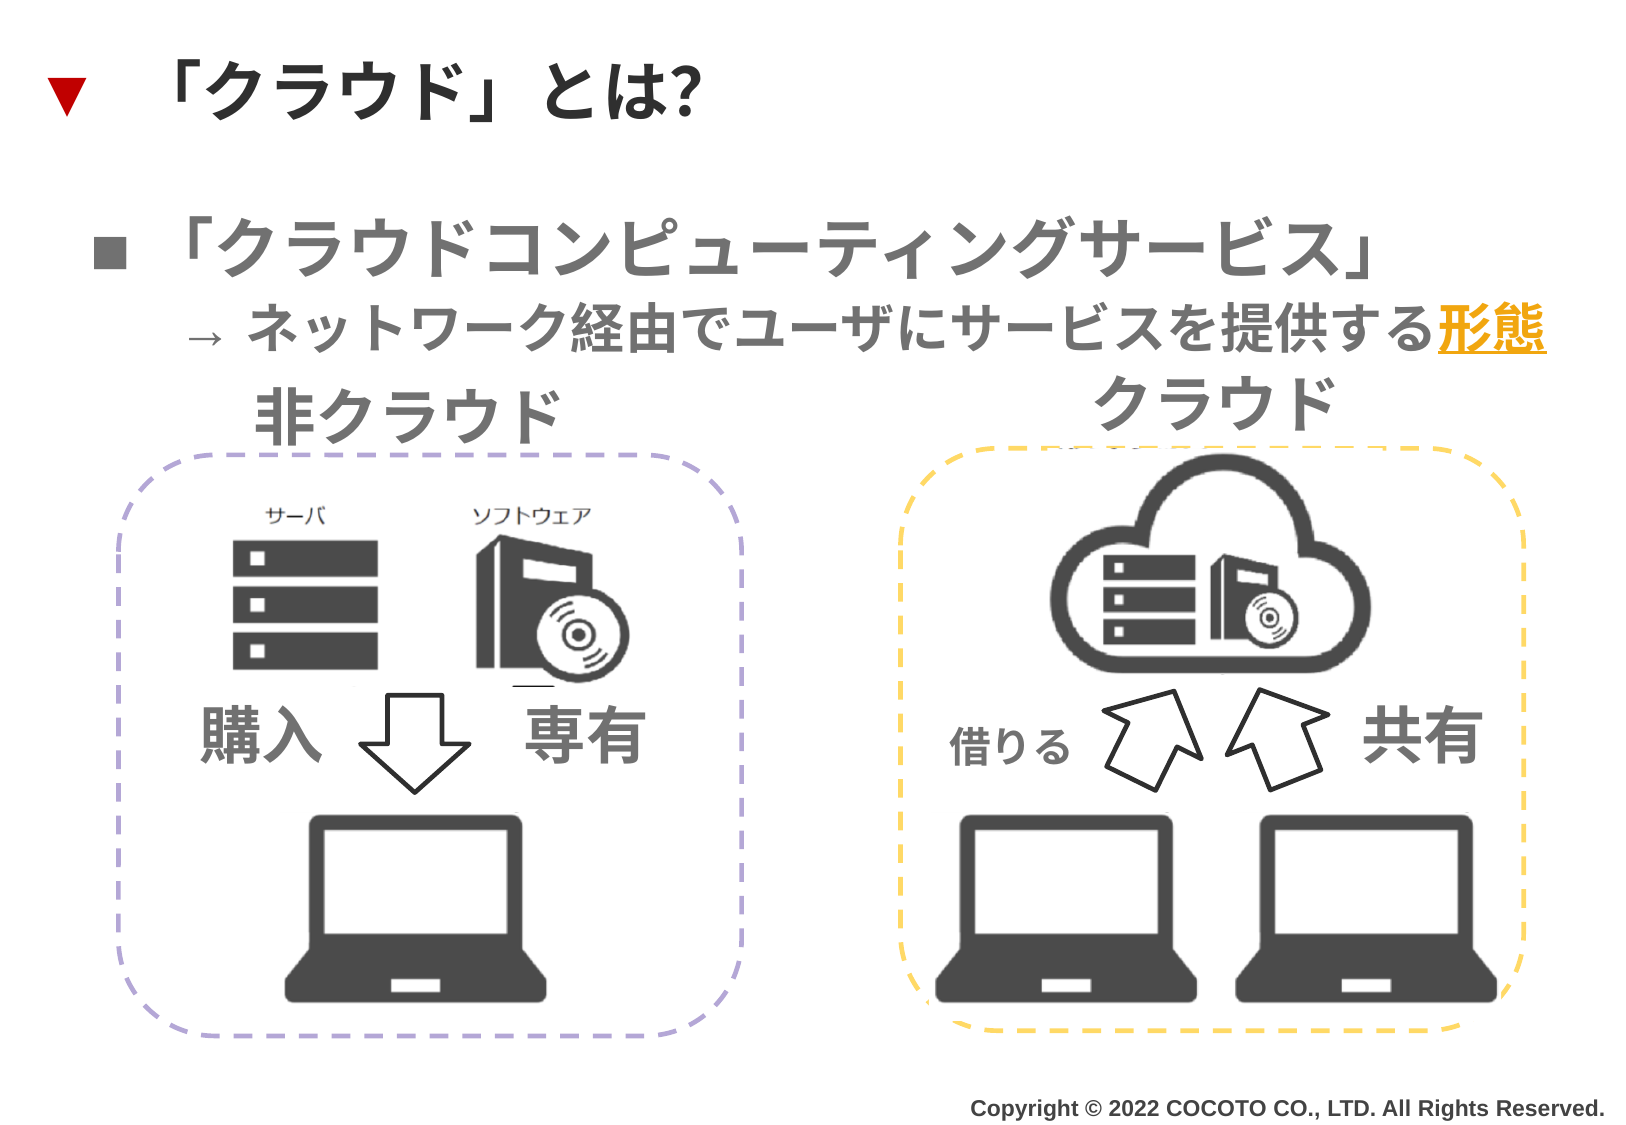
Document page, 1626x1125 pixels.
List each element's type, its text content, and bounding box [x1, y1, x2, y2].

text_box 専有 [508, 688, 666, 786]
picture [1047, 448, 1383, 675]
text_box 購入 [184, 688, 342, 786]
text_box 共有 [1346, 688, 1504, 786]
text_box [900, 448, 1045, 996]
text_box [921, 650, 1079, 749]
text_box [979, 448, 1524, 1031]
picture [278, 812, 552, 1021]
text_box 借りる [934, 713, 1092, 811]
text_box [360, 696, 470, 793]
picture [928, 812, 1202, 1021]
text_box Copyright © 2022 COCOTO CO., LTD. All Rights Reserved. [915, 1085, 1618, 1125]
text_box クラウド [1075, 357, 1360, 446]
text_box [1103, 691, 1202, 791]
picture [217, 493, 637, 687]
text_box ■「クラウドコンピューティングサービス」 [75, 198, 1604, 308]
text_box 非クラウド [238, 370, 592, 468]
text_box →ネットワーク経由でユーザにサービスを提供する形態 [163, 286, 1625, 384]
picture [1228, 812, 1502, 1021]
text_box [118, 454, 742, 1036]
text_box [1226, 689, 1329, 791]
text_box ▼ 「クラウド」とは？ [19, 31, 1625, 130]
